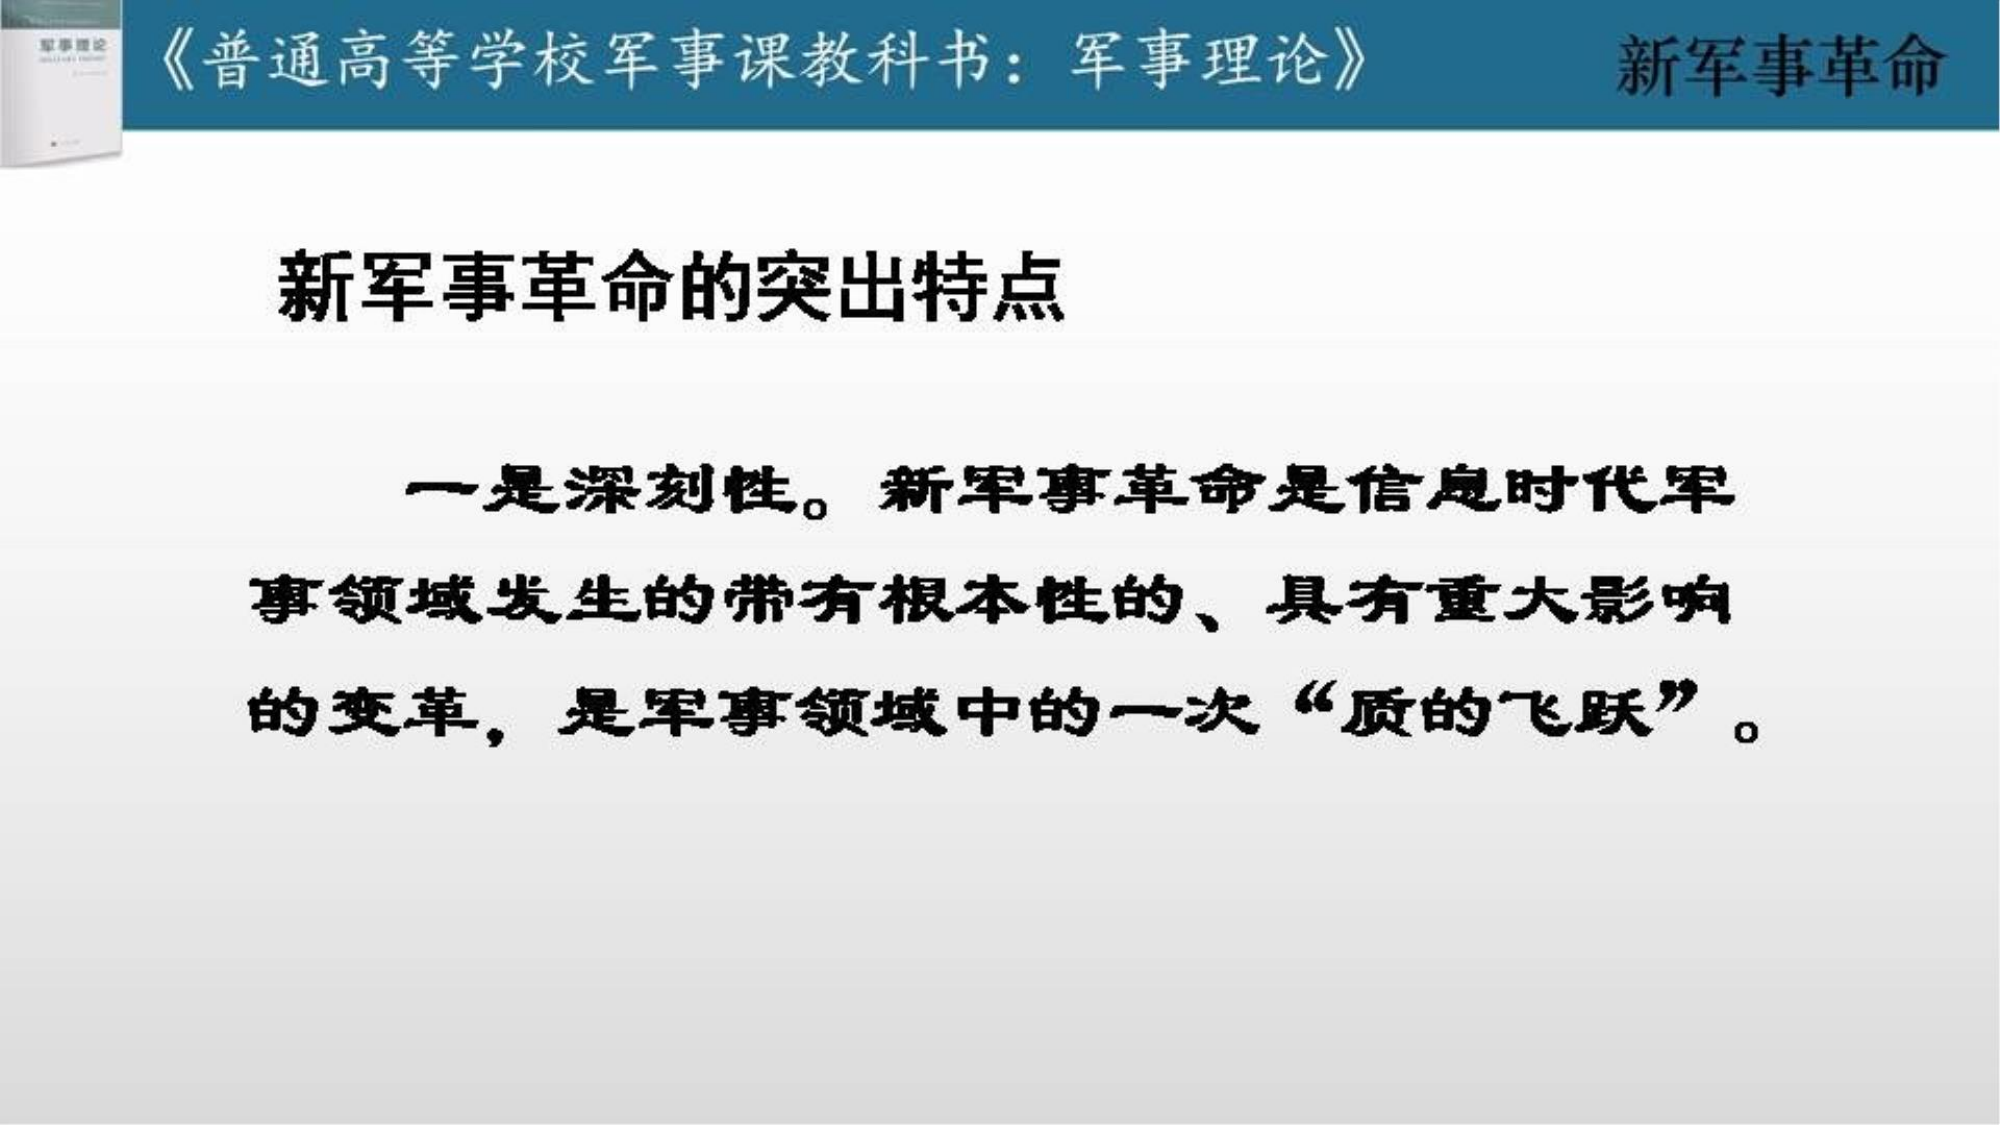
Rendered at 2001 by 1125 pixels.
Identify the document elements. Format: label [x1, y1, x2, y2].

text_box [0, 0, 2000, 1125]
